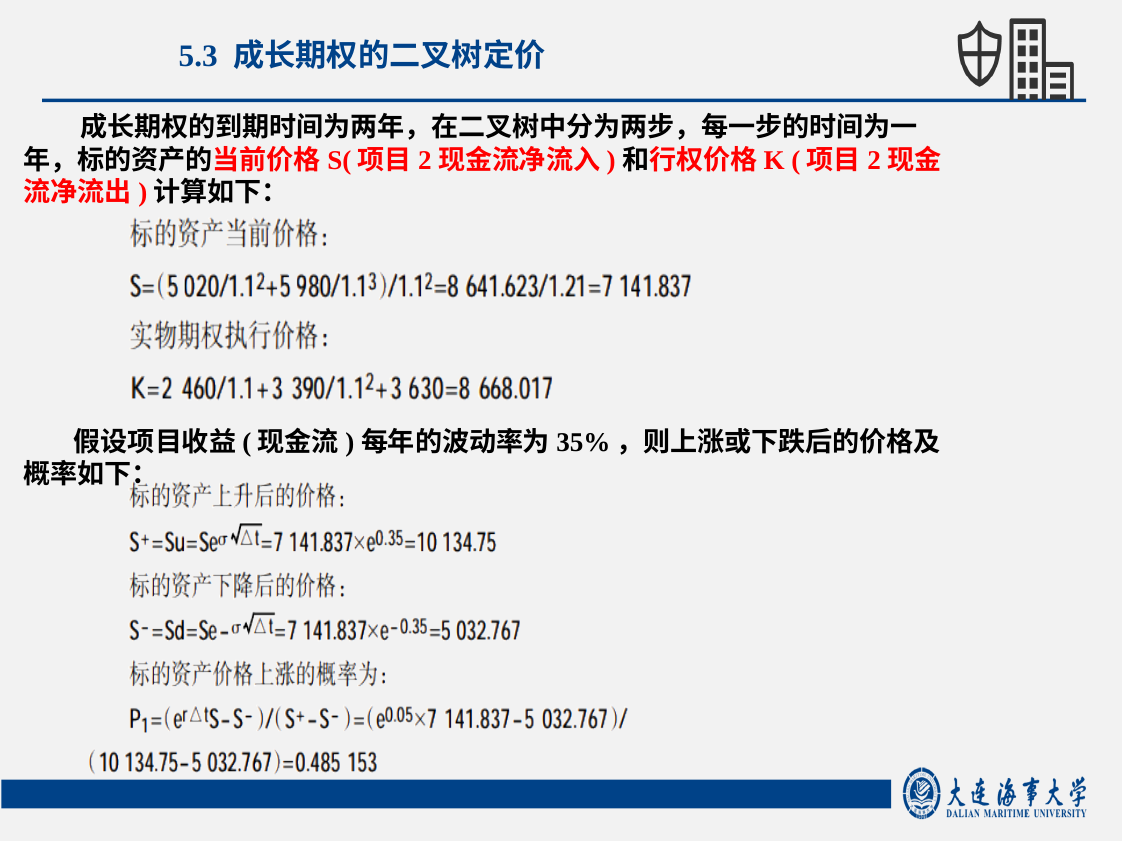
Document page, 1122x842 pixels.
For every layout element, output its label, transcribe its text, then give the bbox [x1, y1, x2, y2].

picture [81, 471, 629, 778]
text_box 假设项目收益(现金流)每年的波动率为35%，则上涨或下跌后的价格及概率如下： [14, 419, 972, 494]
picture [902, 767, 1087, 820]
picture [111, 202, 708, 415]
picture [957, 18, 1074, 100]
text_box 成长期权的到期时间为两年，在二叉树中分为两步，每一步的时间为一年，标的资产的当前价格S(项目2现金流净流入)和行权价格K (项目2现金流净流出)计算如下： [14, 105, 972, 212]
text_box 5.3 成长期权的二叉树定价 [169, 30, 555, 78]
